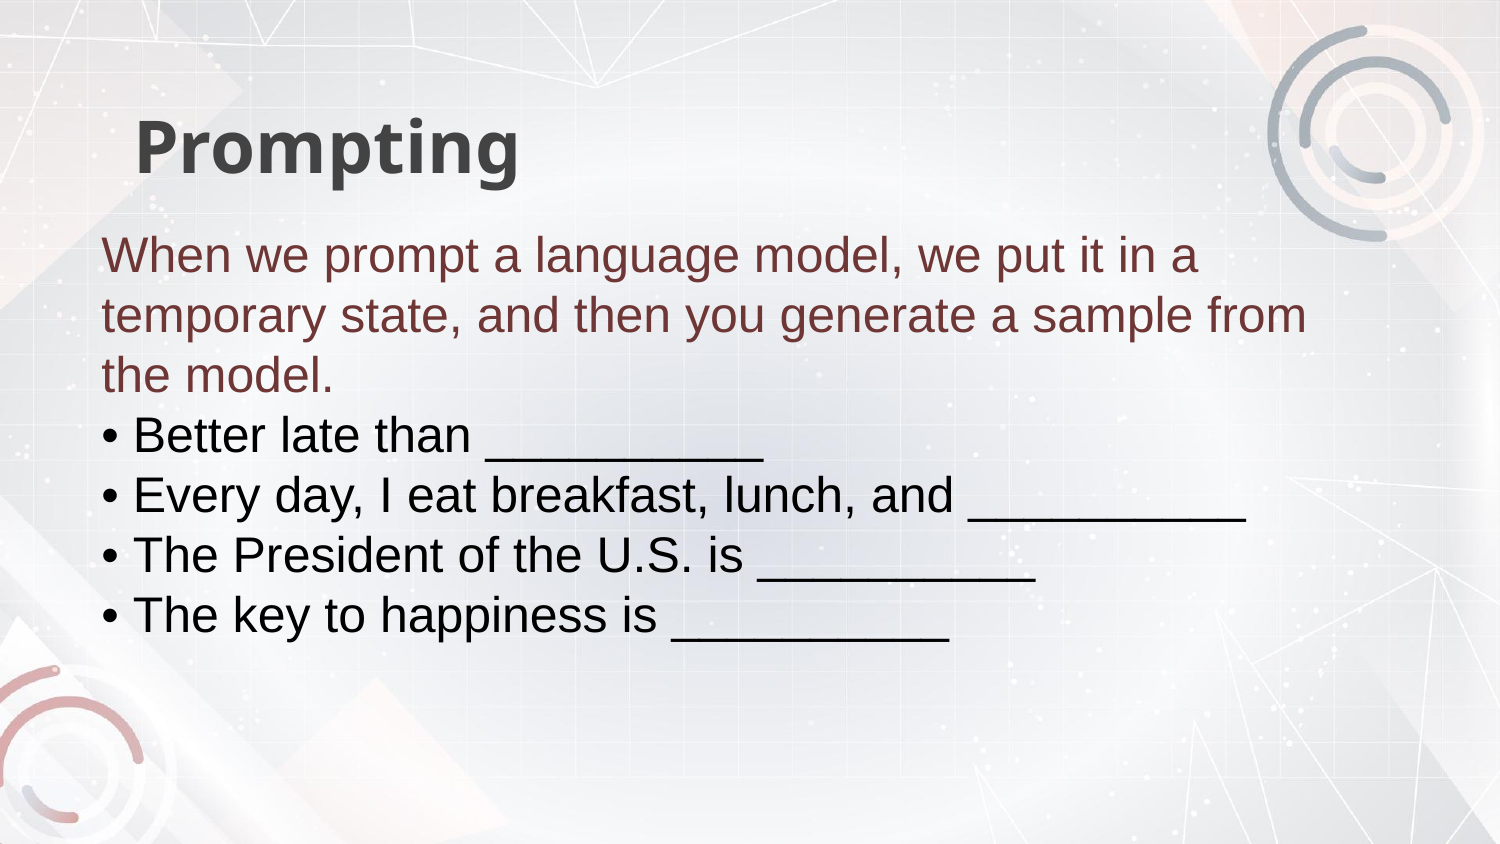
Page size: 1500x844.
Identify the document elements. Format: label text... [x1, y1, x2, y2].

title Prompting [118, 85, 1382, 180]
picture [0, 0, 1500, 844]
text_box When we prompt a language model, we put it in a temporary state, and then you generate a sample from the model. • Better late than __________ • Every day, I eat breakfast, lunch, and __________ • The President of the U.S. is __________ • The key to happiness is __________ [86, 215, 1352, 650]
